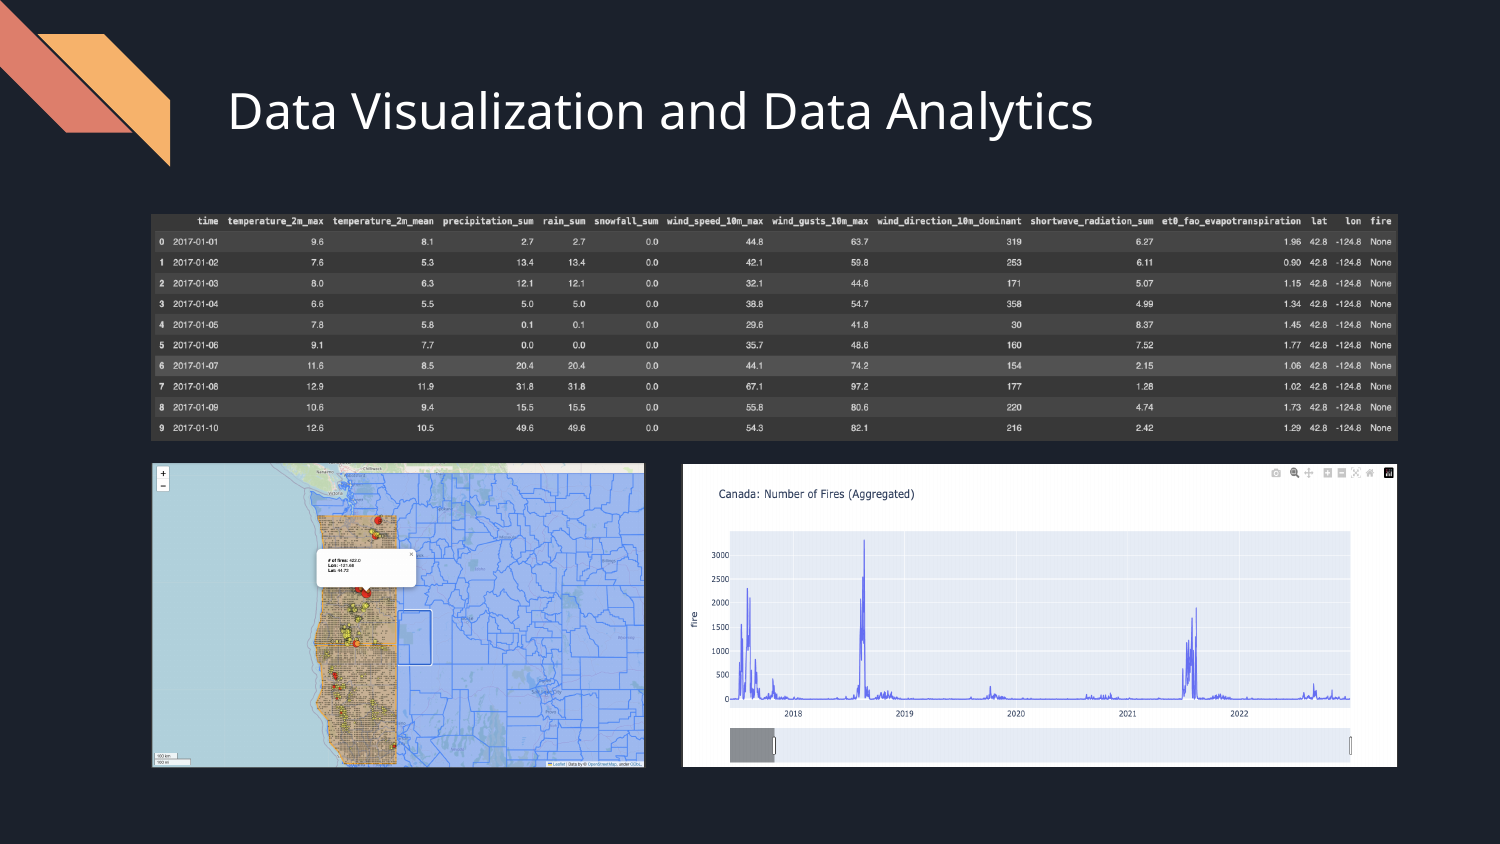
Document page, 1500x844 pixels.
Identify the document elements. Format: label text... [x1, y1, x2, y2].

picture [151, 214, 1398, 441]
picture [680, 464, 1398, 767]
picture [151, 463, 646, 768]
title Data Visualization and Data Analytics [212, 64, 1368, 212]
